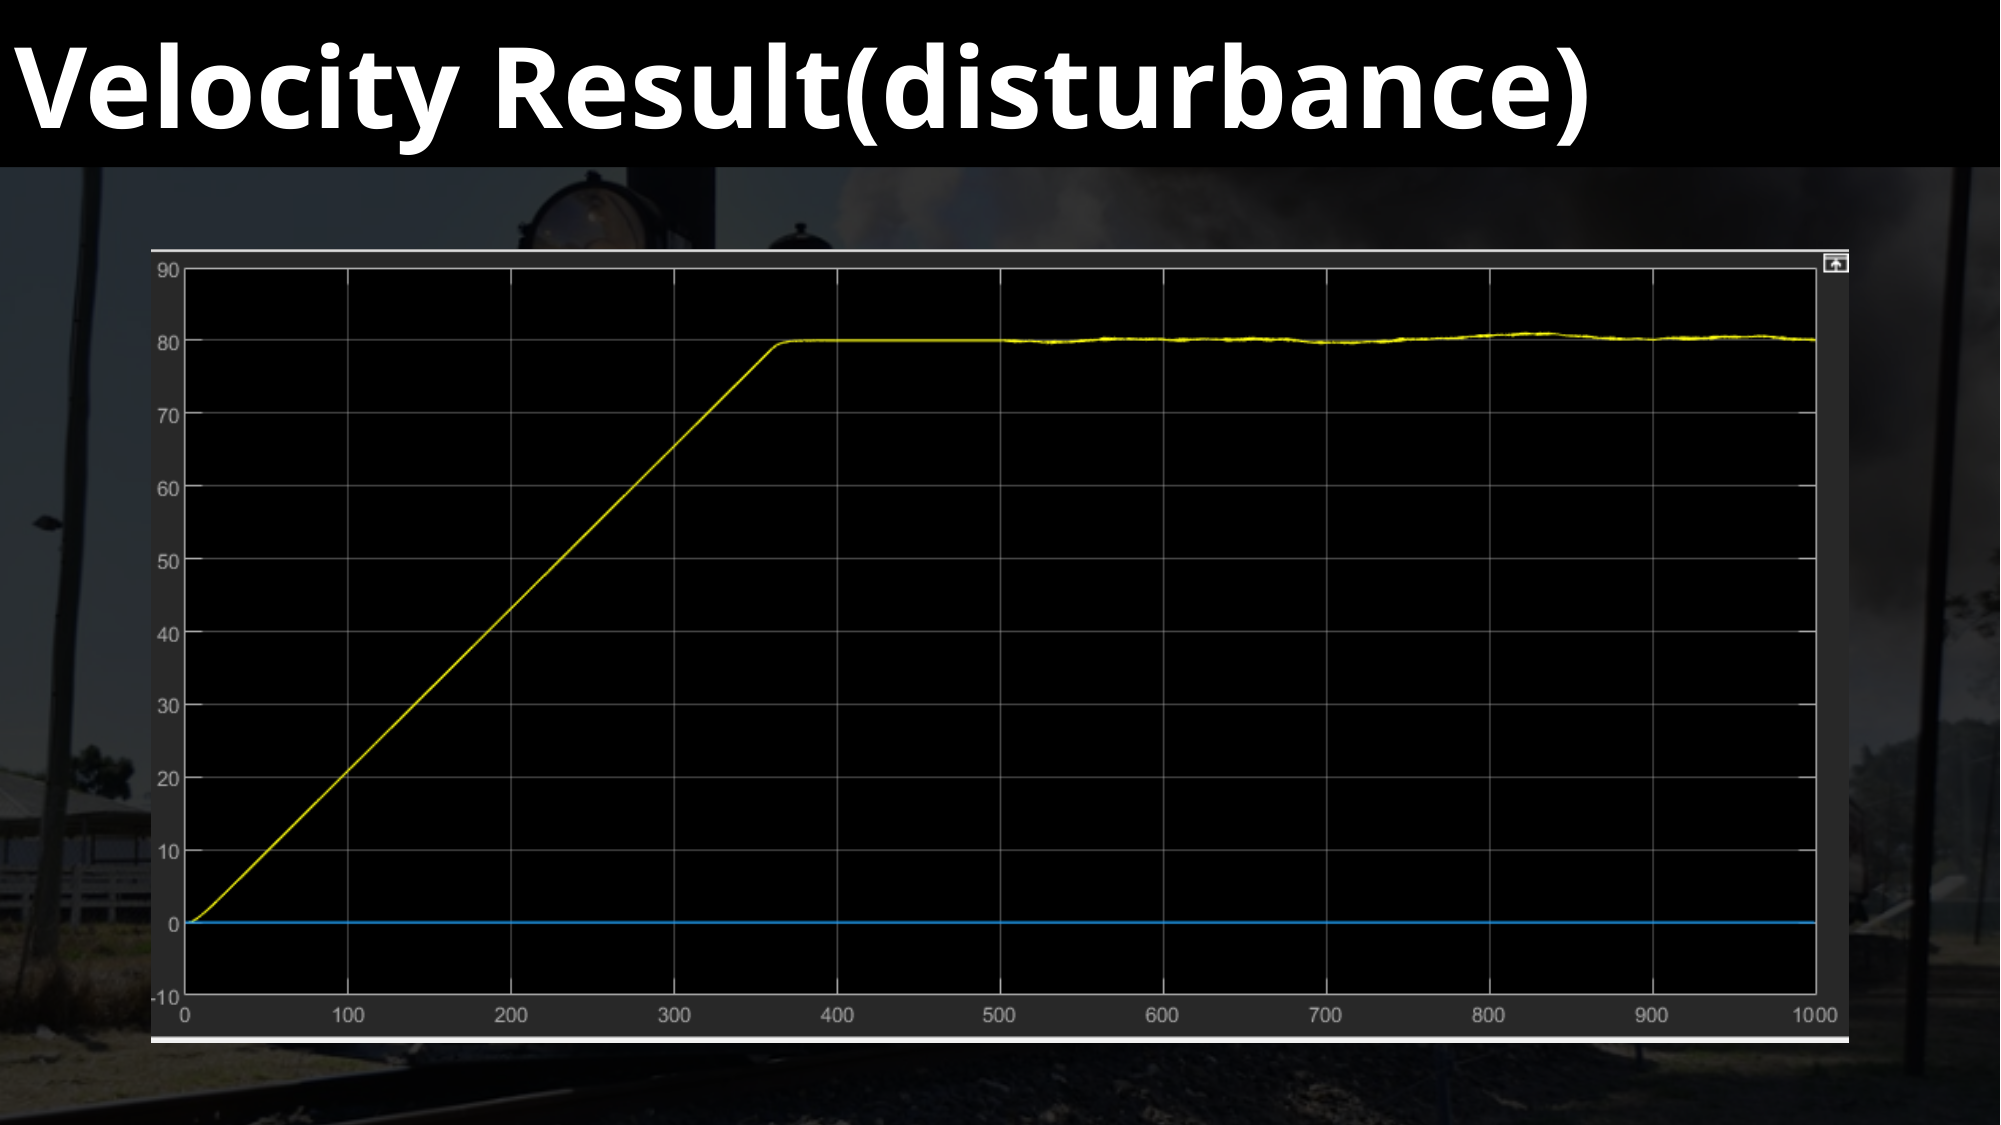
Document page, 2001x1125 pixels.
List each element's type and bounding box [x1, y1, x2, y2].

text_box [0, 0, 2000, 1125]
picture [151, 249, 1849, 1043]
